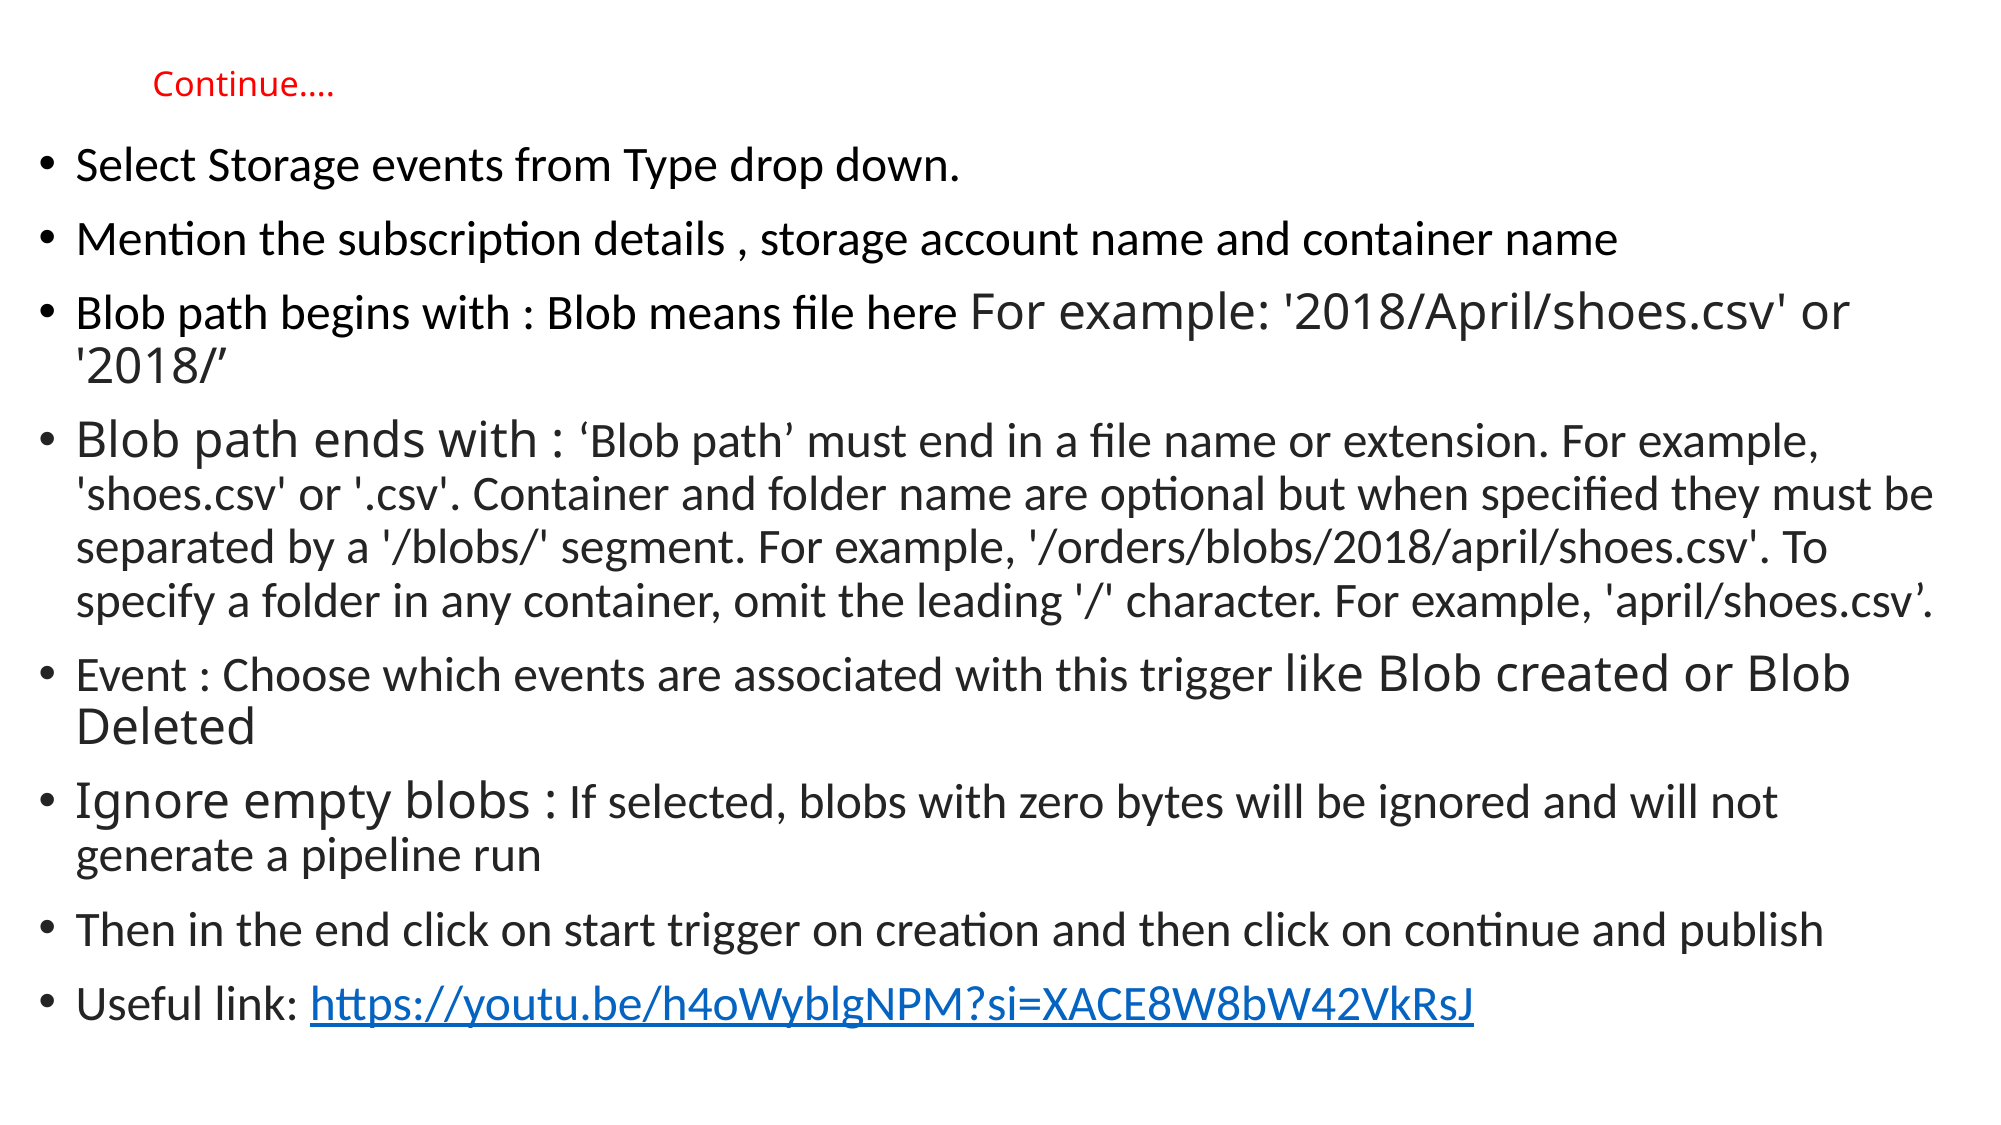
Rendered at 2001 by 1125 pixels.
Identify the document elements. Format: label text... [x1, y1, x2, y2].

list Select Storage events from Type drop down. Mention the subscription details , storage account name and container name Blob path begins with : Blob means file here For example: '2018/April/shoes.csv' or '2018/’ Blob path ends with : ‘Blob path’ must end in a file name or extension. For example, 'shoes.csv' or '.csv'. Container and folder name are optional but when specified they must be separated by a '/blobs/' segment. For example, '/orders/blobs/2018/april/shoes.csv'. To specify a folder in any container, omit the leading '/' character. For example, 'april/shoes.csv’. Event : Choose which events are associated with this trigger like Blob created or Blob Deleted Ignore empty blobs : If selected, blobs with zero bytes will be ignored and will not generate a pipeline run Then in the end click on start trigger on creation and then click on continue and publish Useful link: https://youtu.be/h4oWyblgNPM?si=XACE8W8bW42VkRsJ [23, 131, 1967, 1098]
title Continue…. [137, 59, 1863, 112]
